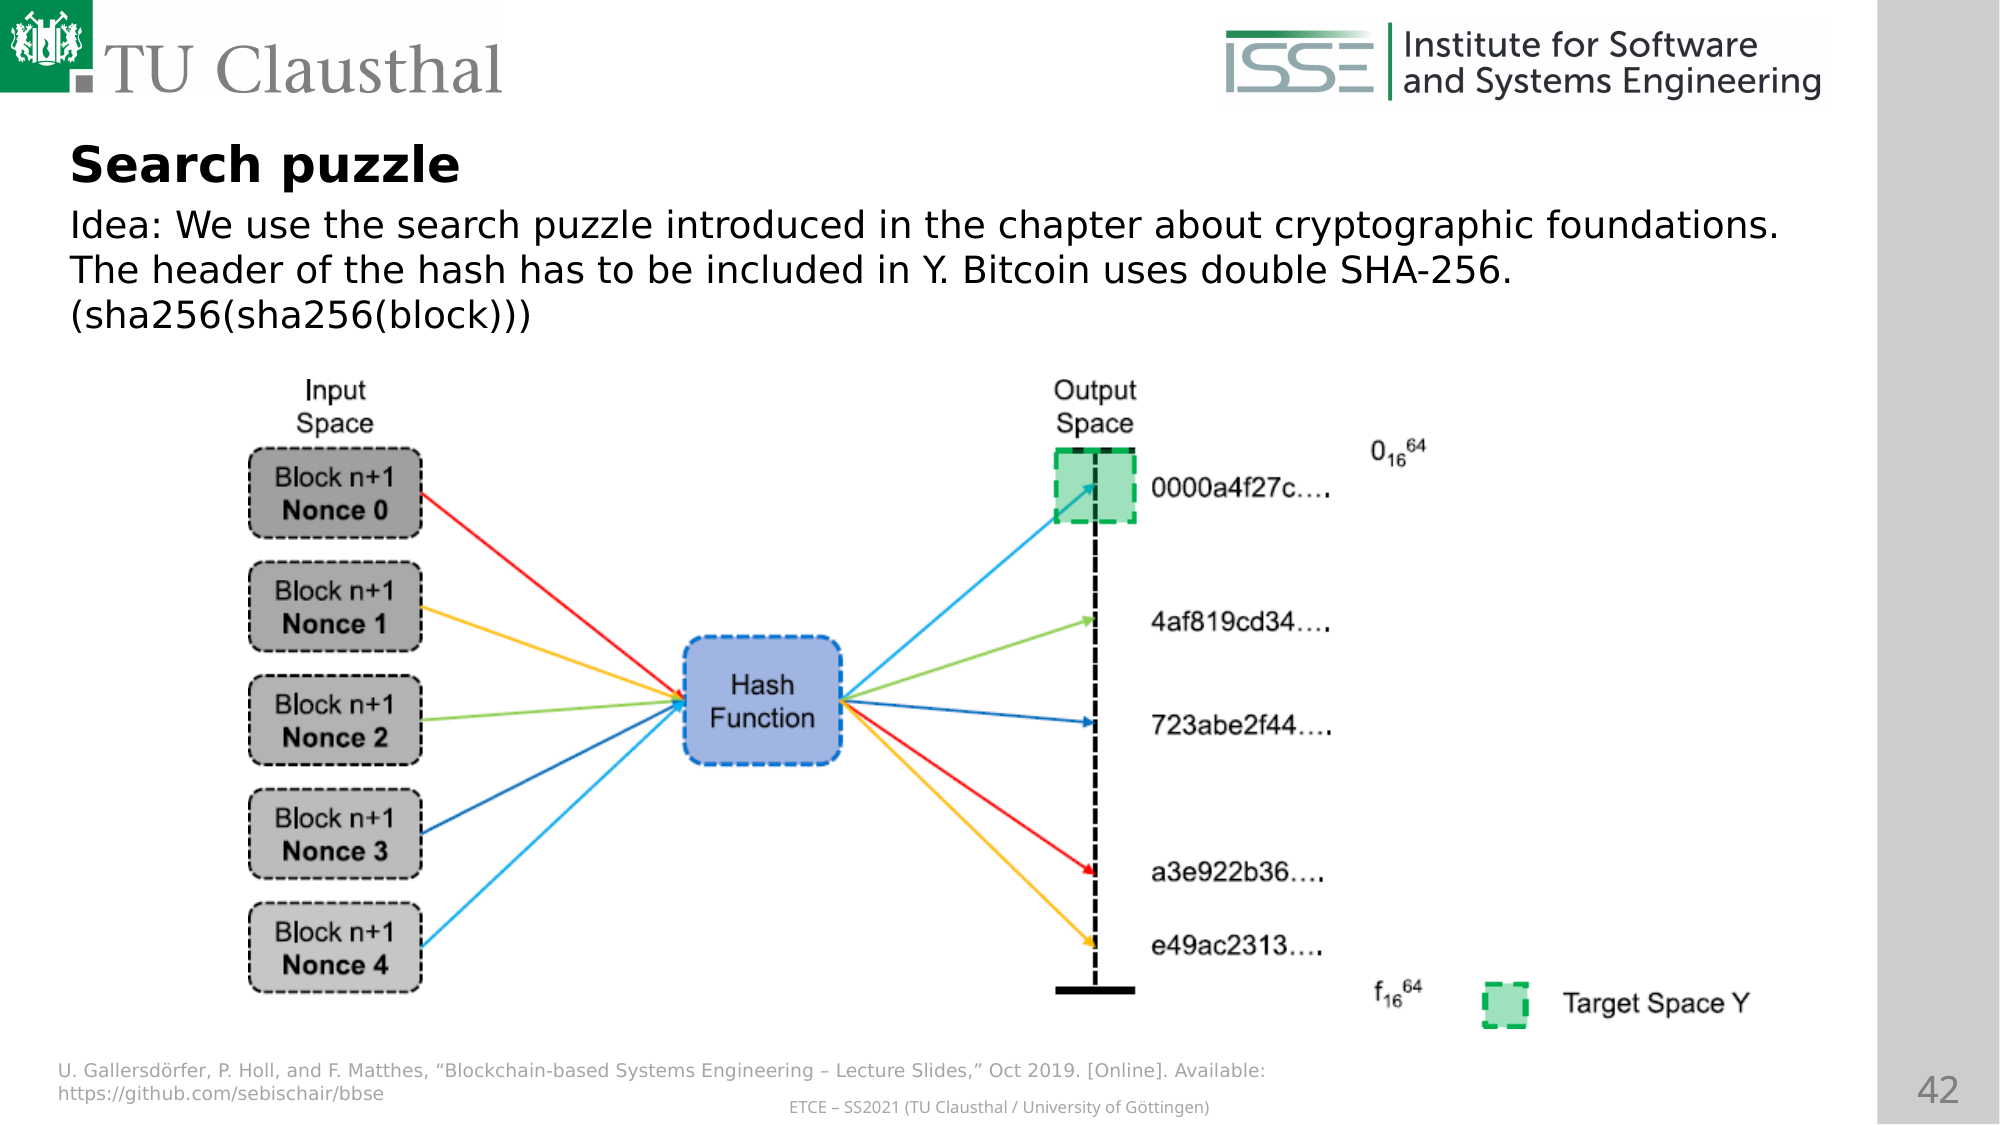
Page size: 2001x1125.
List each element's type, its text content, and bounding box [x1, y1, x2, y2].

picture [0, 0, 502, 93]
text_box Search puzzle [55, 125, 1819, 208]
text_box ETCE – SS2021 (TU Clausthal / University of Göttingen) [0, 1089, 2000, 1125]
picture [248, 378, 1752, 1029]
text_box Idea: We use the search puzzle introduced in the chapter about cryptographic foundations. The header of the hash has to be included in Y. Bitcoin uses double SHA-256. (sha256(sha256(block))) [55, 208, 1819, 330]
picture [1218, 22, 1826, 107]
text_box U. Gallersdörfer, P. Holl, and F. Matthes, “Blockchain-based Systems Engineering – Lecture Slides,” Oct 2019. [Online]. Available: https://github.com/sebischair/bbse [43, 1051, 1521, 1112]
